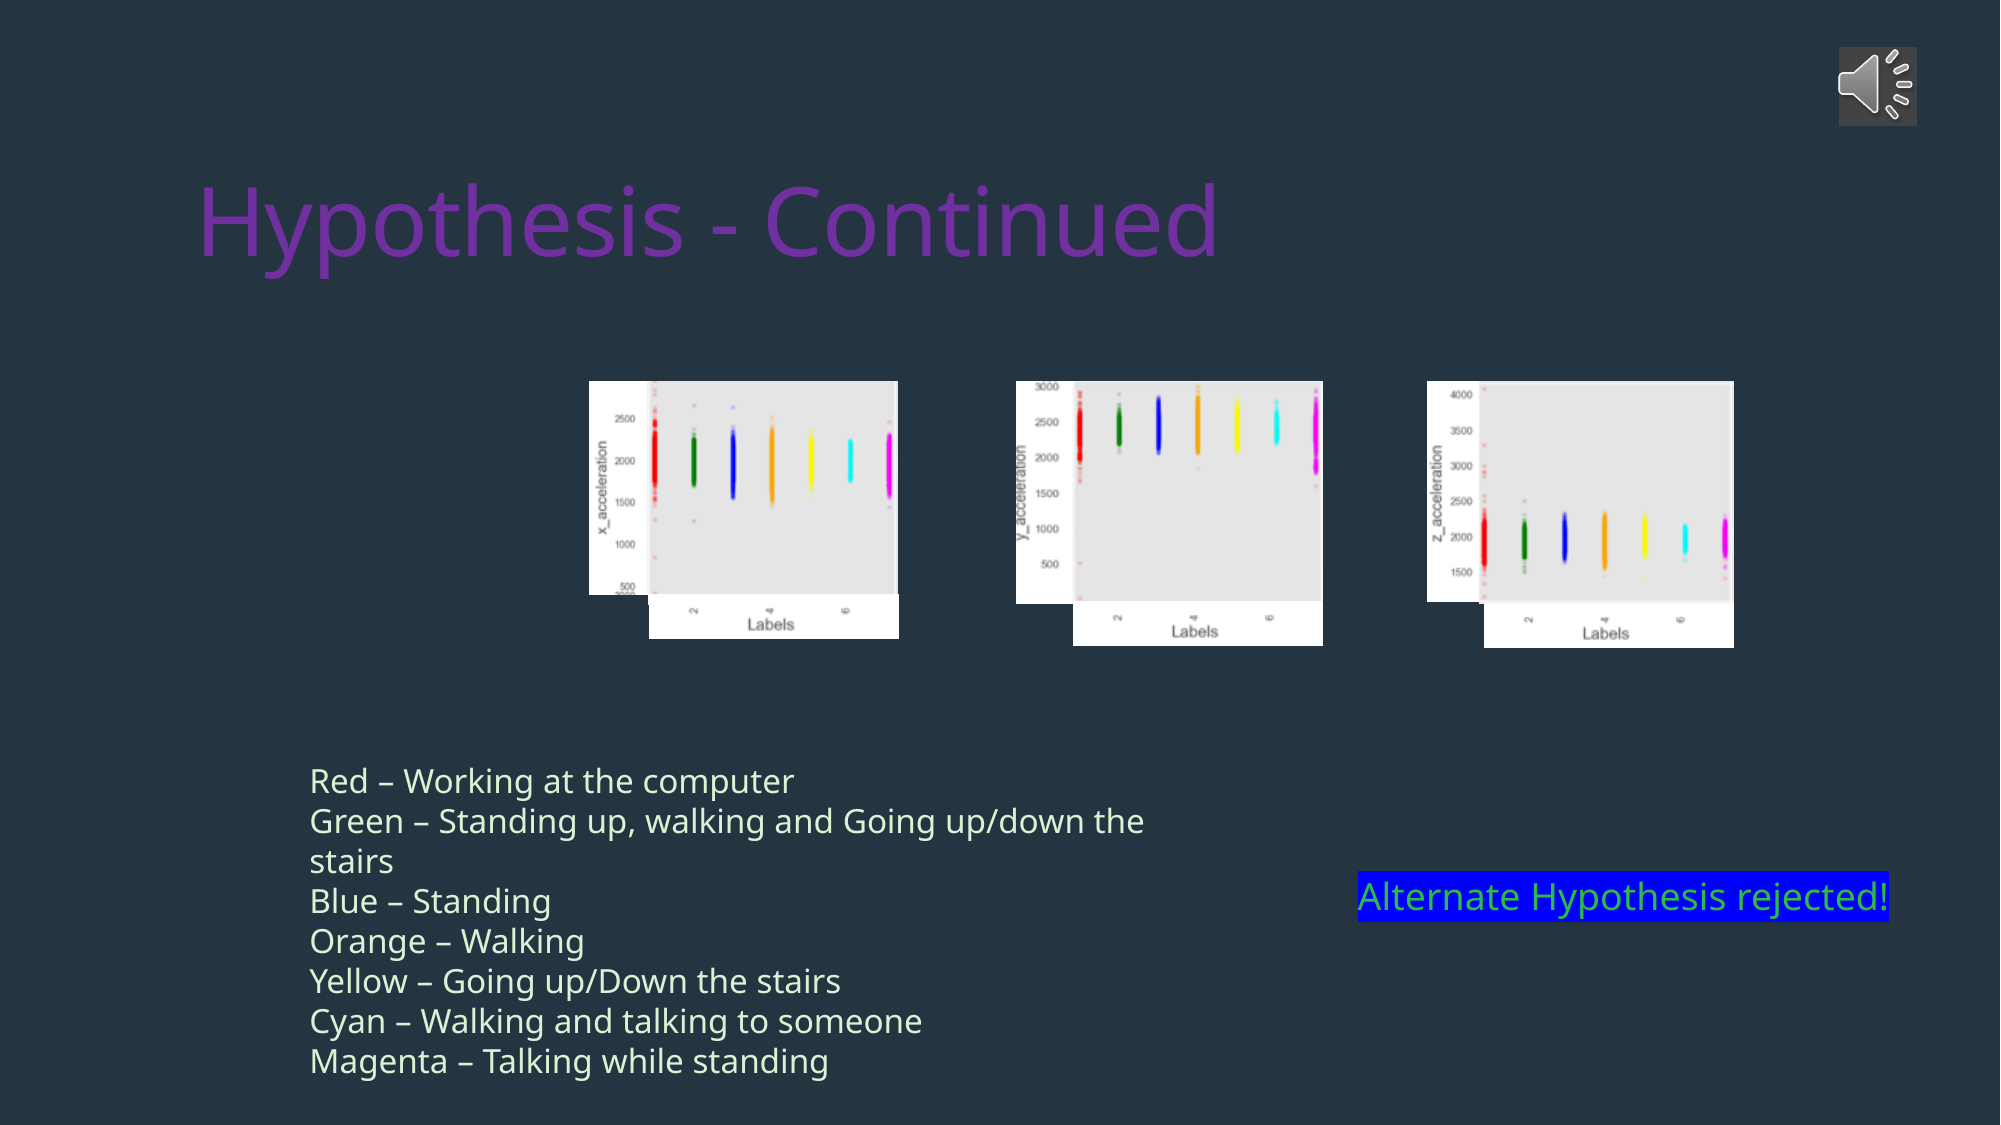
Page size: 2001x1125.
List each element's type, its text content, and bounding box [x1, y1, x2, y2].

picture [1837, 45, 1919, 127]
text_box Red – Working at the computer Green – Standing up, walking and Going up/down the stairs Blue – Standing Orange – Walking Yellow – Going up/Down the stairs Cyan – Walking and talking to someone Magenta – Talking while standing [219, 753, 1180, 1088]
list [589, 381, 646, 596]
picture [1015, 381, 1323, 647]
text_box Alternate Hypothesis rejected! [1342, 865, 1905, 926]
picture [1426, 381, 1734, 648]
title Hypothesis - Continued [180, 47, 1830, 285]
picture [647, 381, 899, 639]
